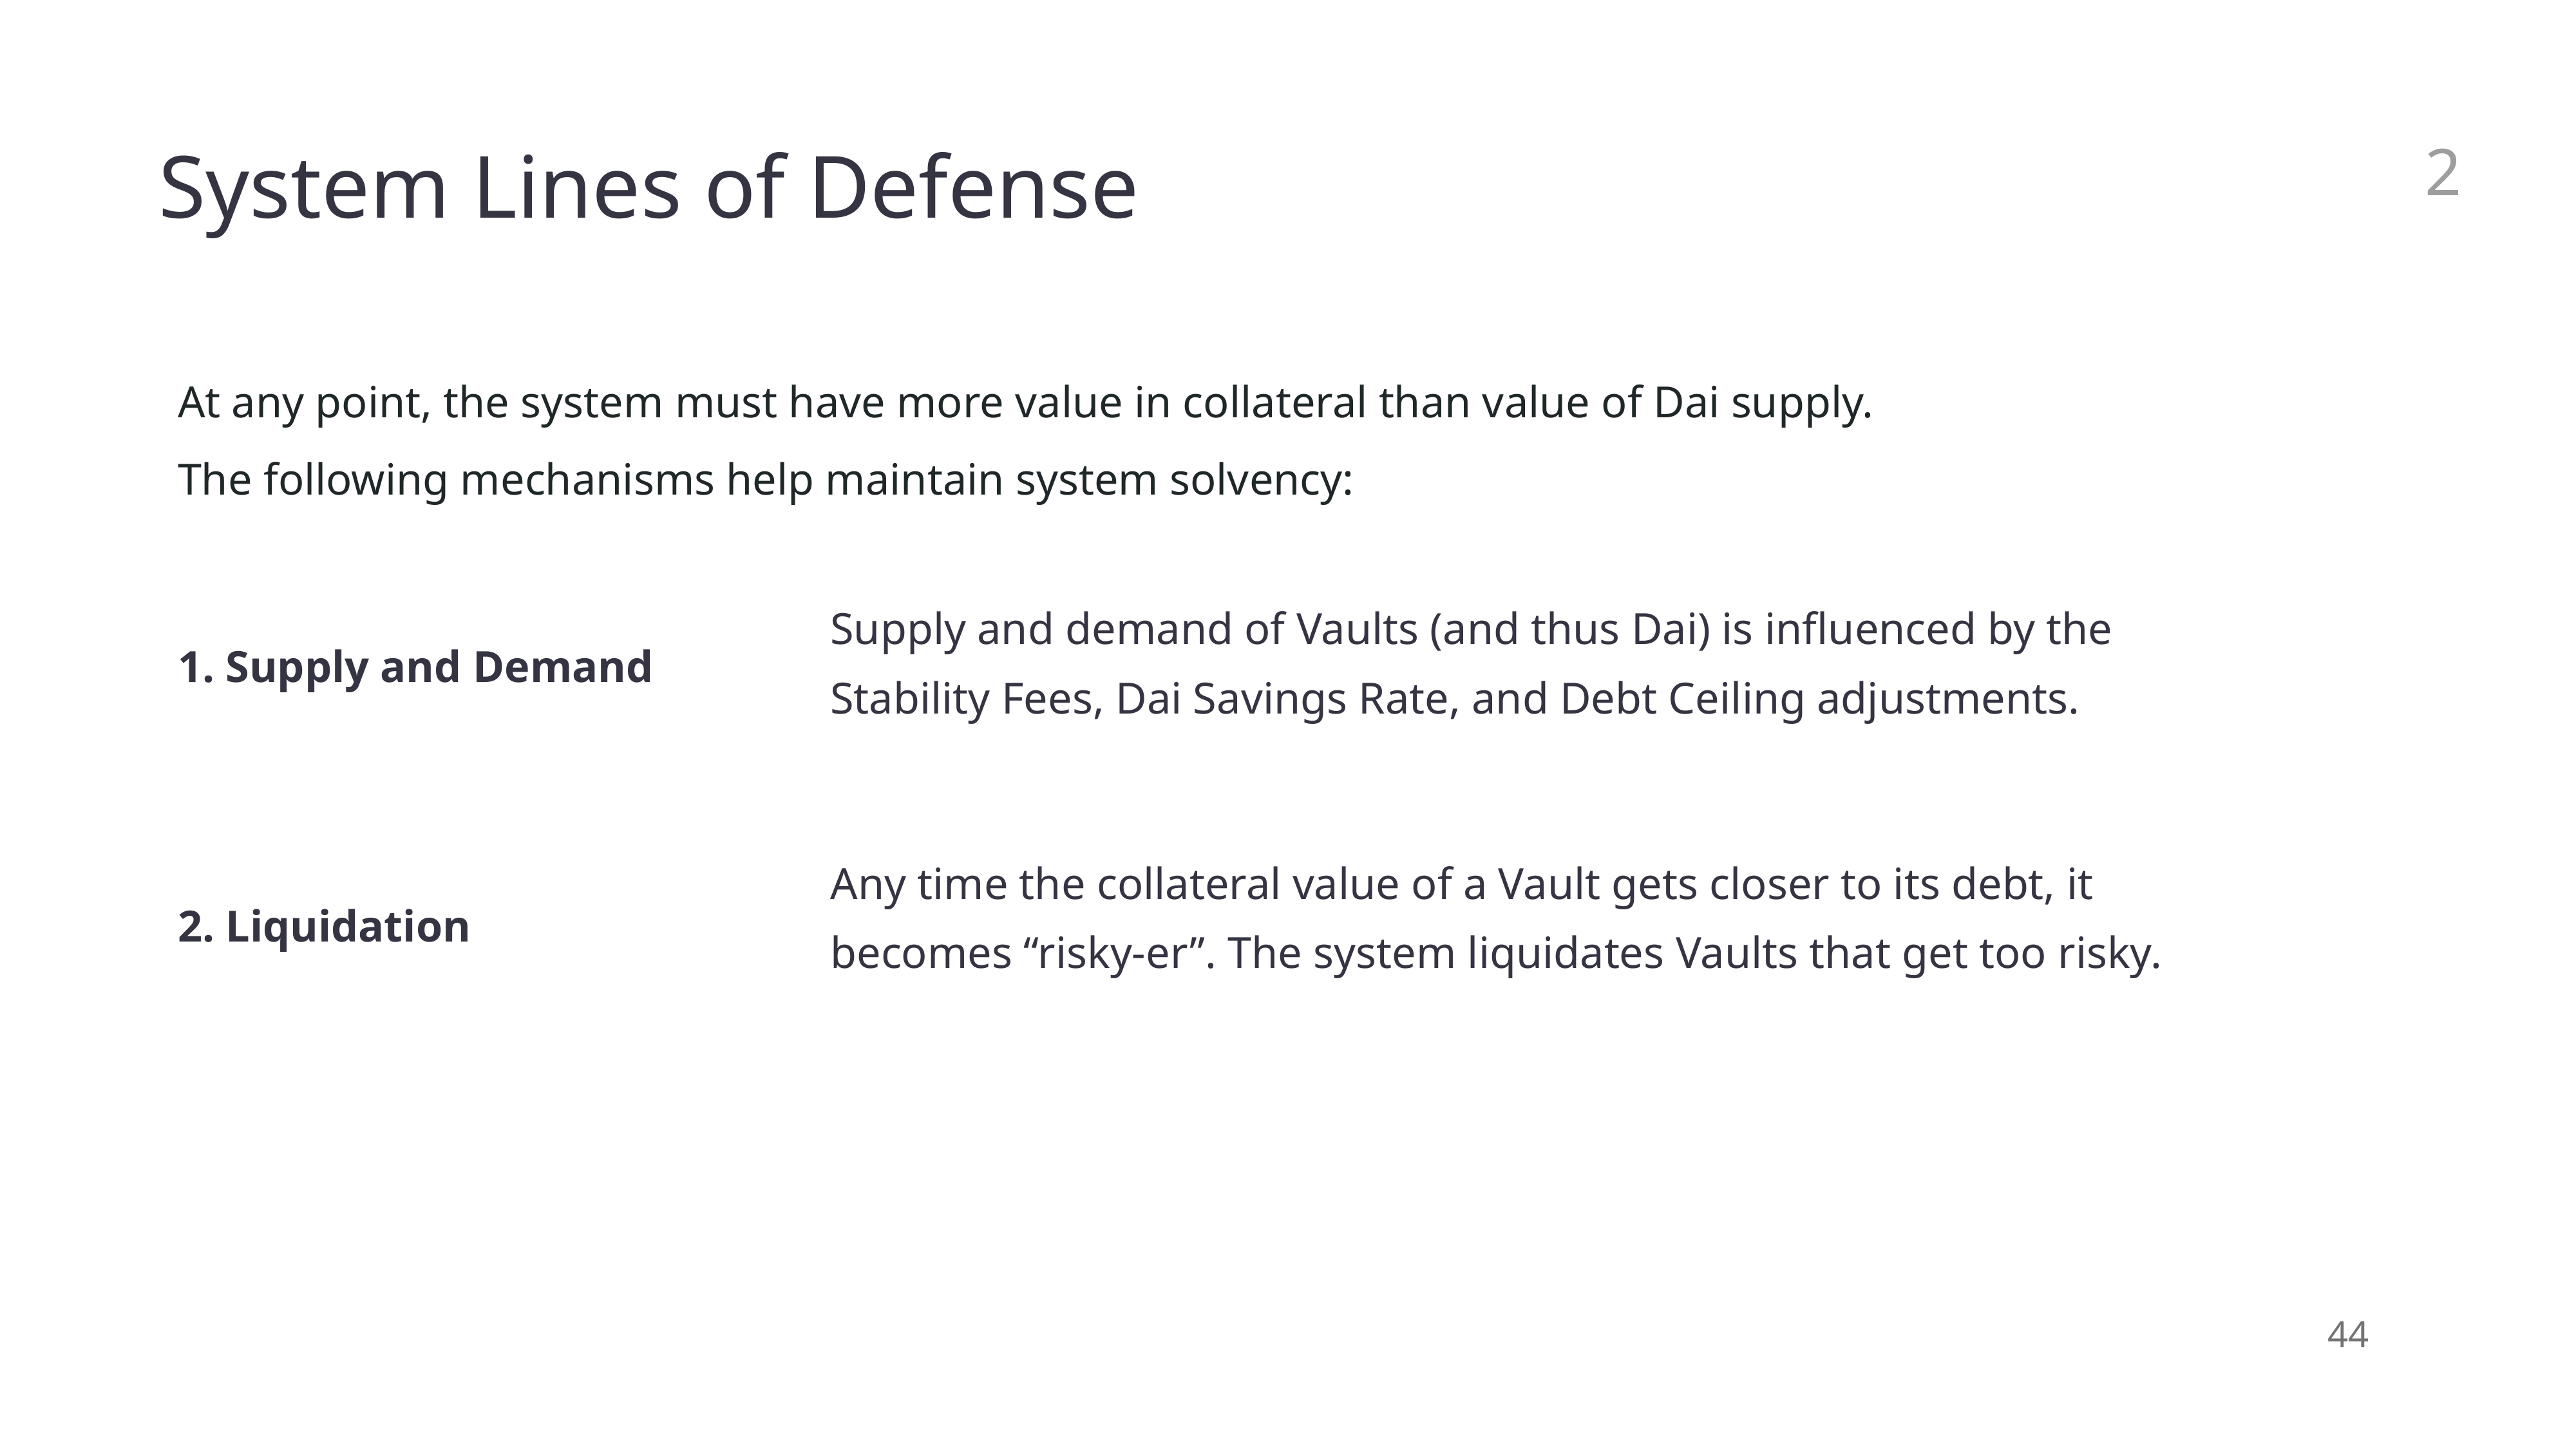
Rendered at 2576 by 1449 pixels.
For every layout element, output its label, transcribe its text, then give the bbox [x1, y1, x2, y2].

text_box 1. Supply and Demand [152, 562, 804, 698]
subtitle 2 [1701, 124, 2470, 244]
text_box Any time the collateral value of a Vault gets closer to its debt, it becomes “risky-er”. The system liquidates Vaults that get too risky. [804, 812, 2255, 967]
text_box Supply and demand of Vaults (and thus Dai) is influenced by the Stability Fees, Dai Savings Rate, and Debt Ceiling adjustments. [804, 557, 2255, 712]
text_box 2. Liquidation [152, 821, 804, 958]
slide_number 44 [2300, 1288, 2395, 1383]
text_box At any point, the system must have more value in collateral than value of Dai supply. The following mechanisms help maintain system solvency: [152, 323, 2450, 540]
title System Lines of Defense [133, 75, 1701, 292]
